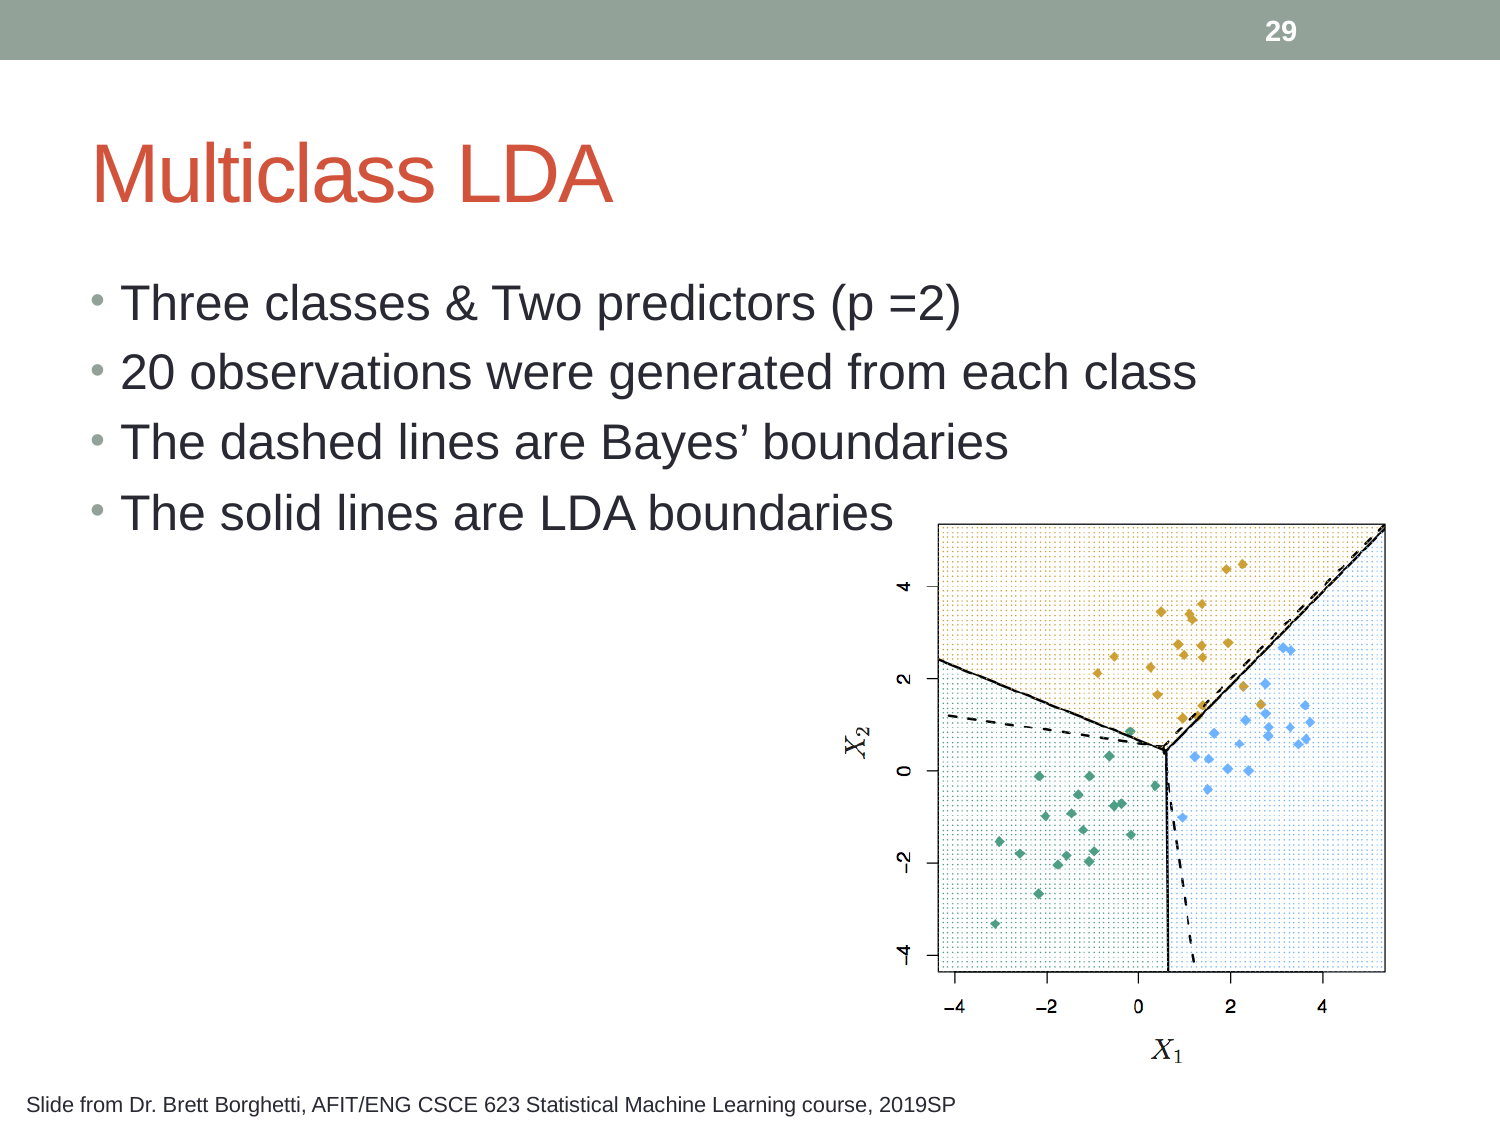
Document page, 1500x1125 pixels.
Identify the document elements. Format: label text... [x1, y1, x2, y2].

title Multiclass LDA [75, 87, 1425, 250]
list Three classes & Two predictors (p =2) 20 observations were generated from each class The dashed lines are Bayes’ boundaries The solid lines are LDA boundaries [75, 262, 1425, 1063]
slide_number 29 [1250, 3, 1425, 57]
text_box Slide from Dr. Brett Borghetti, AFIT/ENG CSCE 623 Statistical Machine Learning course, 2019SP [11, 1083, 973, 1125]
picture [806, 498, 1448, 1063]
